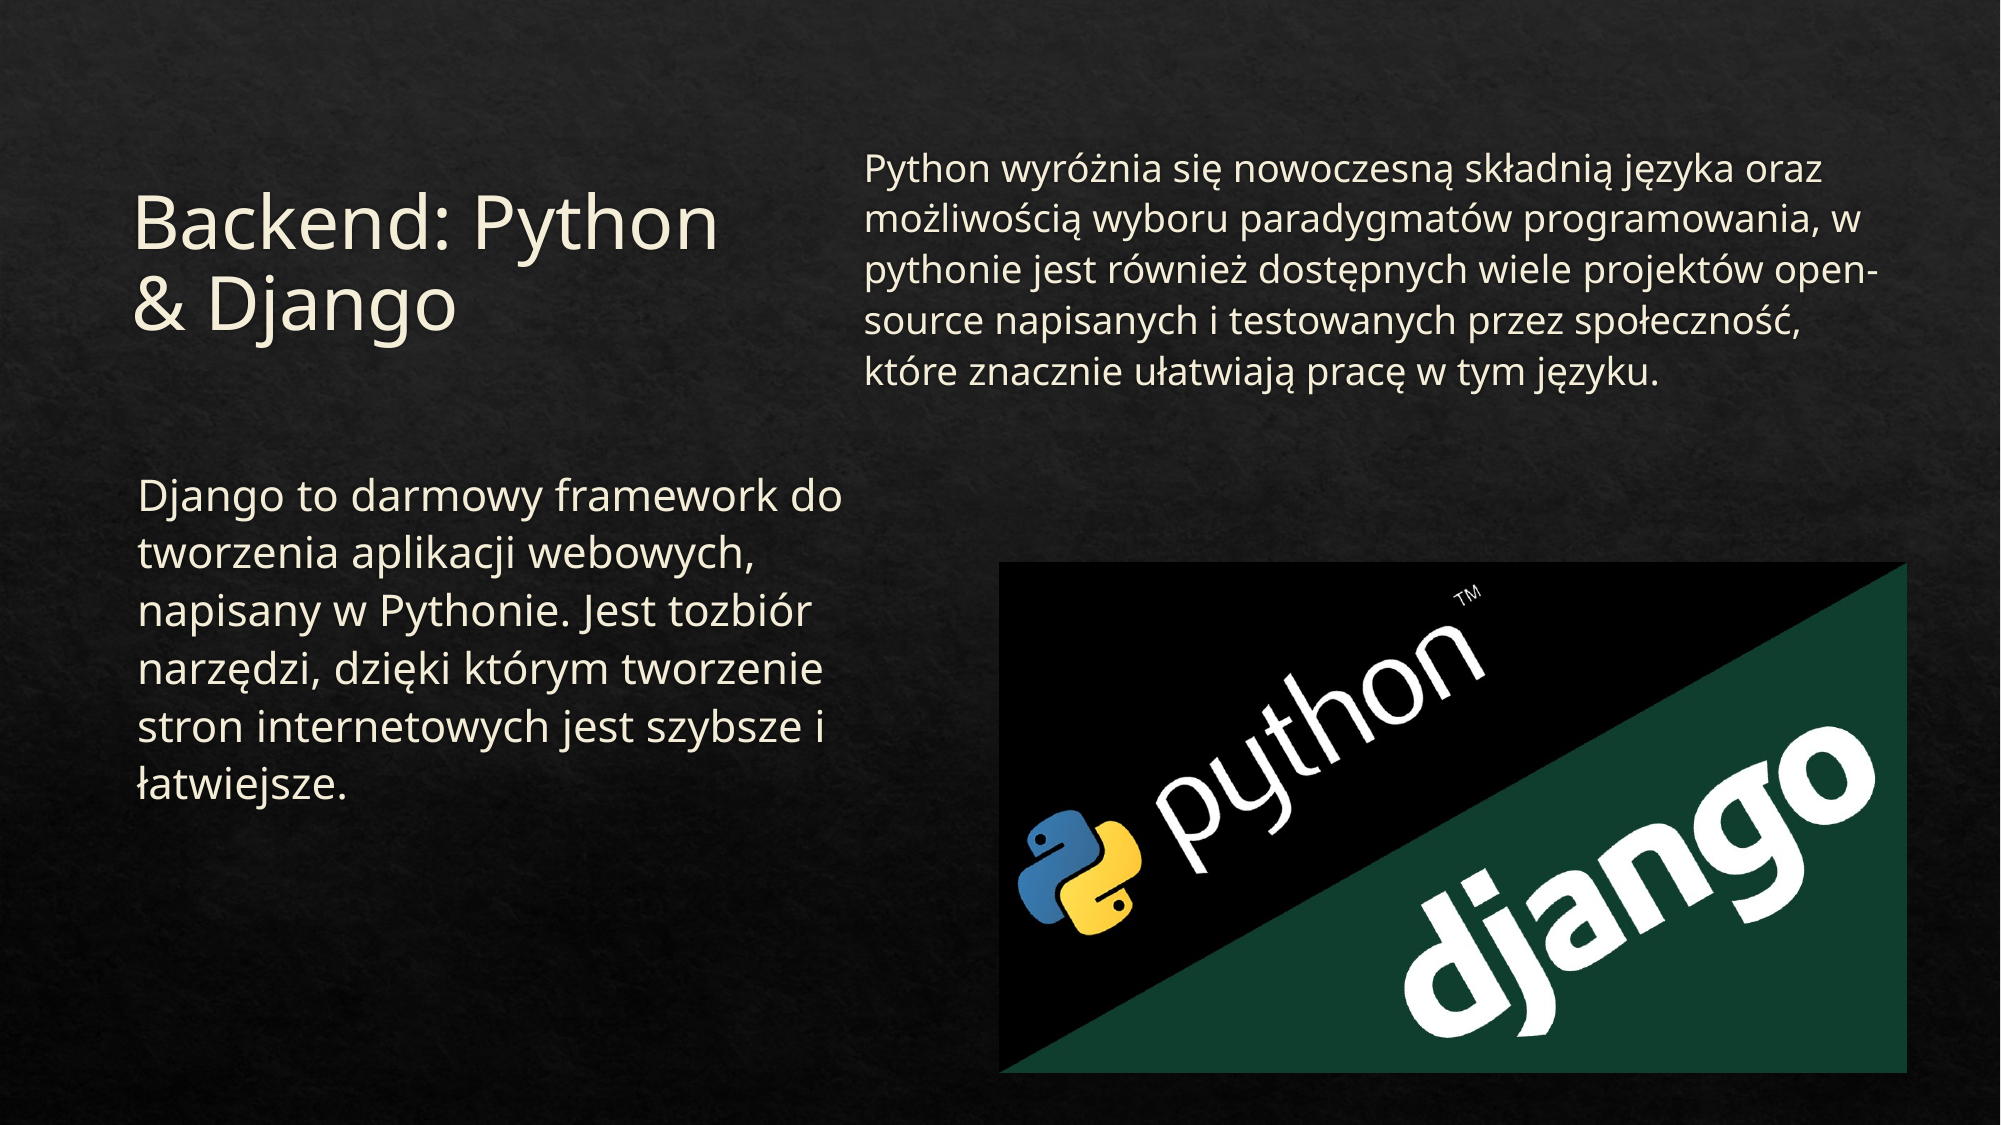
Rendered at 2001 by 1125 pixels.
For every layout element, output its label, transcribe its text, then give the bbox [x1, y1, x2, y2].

title Backend: Python & Django [116, 105, 764, 427]
text_box Django to darmowy framework do tworzenia aplikacji webowych, napisany w Pythonie. Jest tozbiór narzędzi, dzięki którym tworzenie stron internetowych jest szybsze i łatwiejsze. [116, 454, 939, 1073]
text_box [0, 0, 2000, 1125]
picture [999, 562, 1907, 1073]
list Python wyróżnia się nowoczesną składnią języka oraz możliwością wyboru paradygmatów programowania, w pythonie jest również dostępnych wiele projektów open-source napisanych i testowanych przez społeczność, które znacznie ułatwiają pracę w tym języku. [843, 105, 1898, 427]
